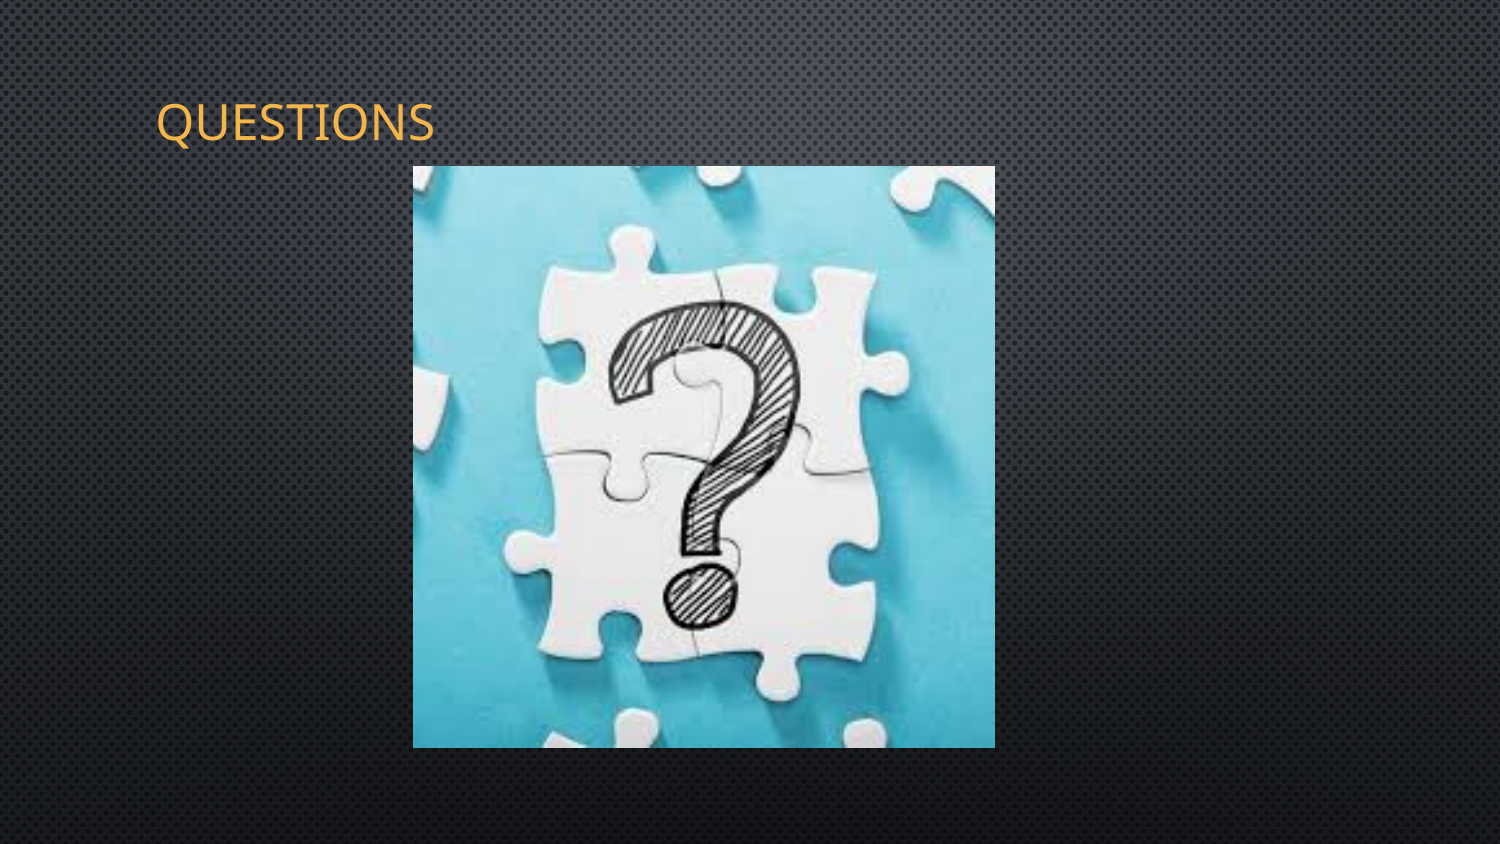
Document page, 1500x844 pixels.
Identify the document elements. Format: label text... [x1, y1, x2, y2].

title Questions [140, 75, 1360, 310]
picture [413, 166, 995, 749]
